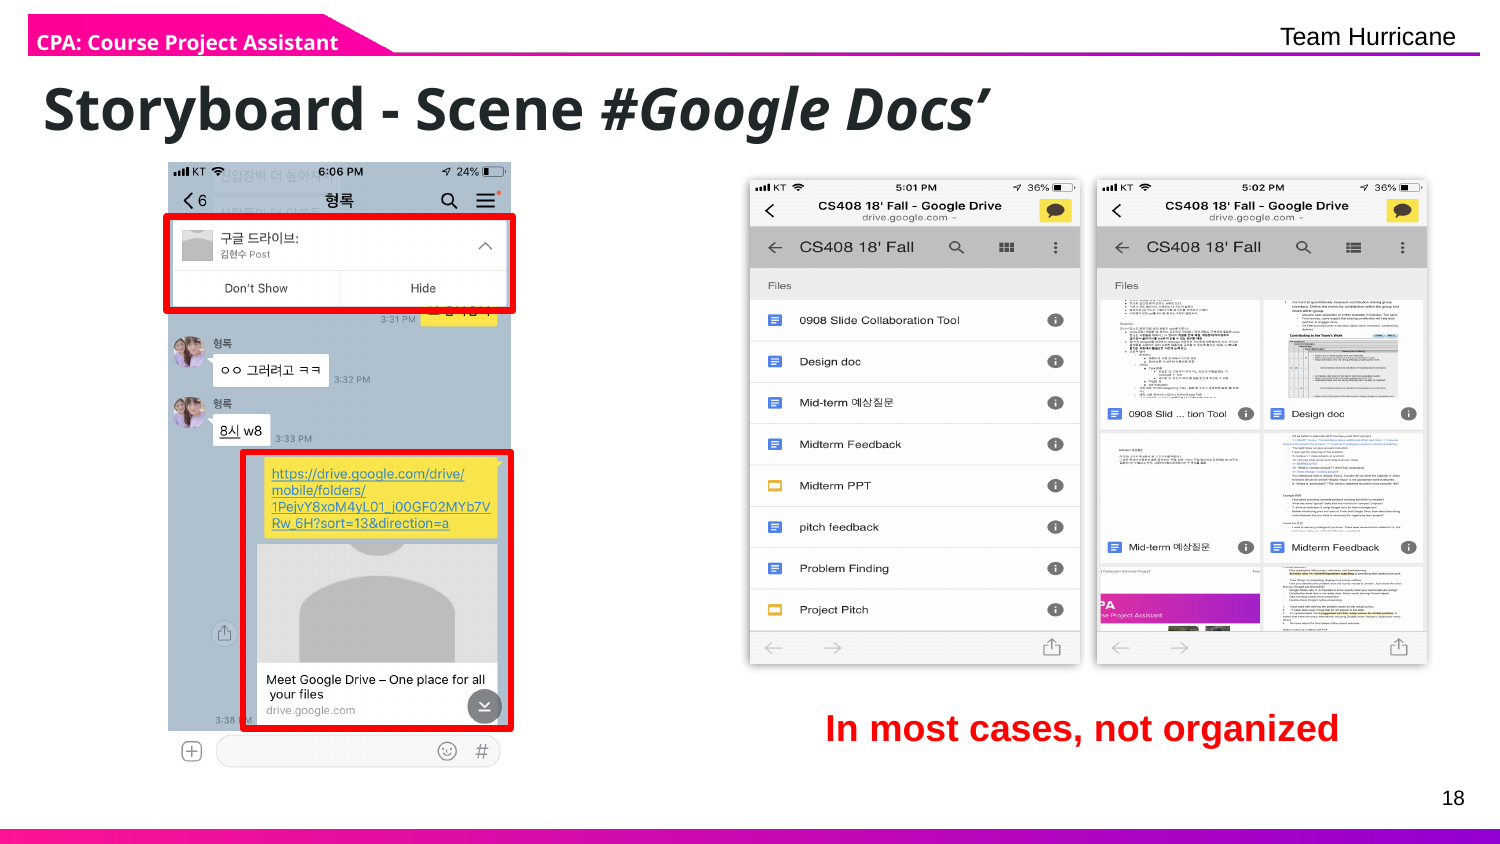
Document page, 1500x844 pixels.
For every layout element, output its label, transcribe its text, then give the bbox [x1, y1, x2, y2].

picture [28, 14, 1480, 56]
text_box CPA: Course Project Assistant [21, 14, 601, 53]
text_box In most cases, not organized [810, 689, 1366, 769]
picture [0, 829, 1500, 844]
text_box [166, 162, 514, 771]
title Storyboard - Scene #Google Docs’ [28, 60, 1427, 155]
picture [749, 179, 1080, 664]
picture [1096, 179, 1427, 664]
slide_number ‹#› [1389, 764, 1480, 830]
